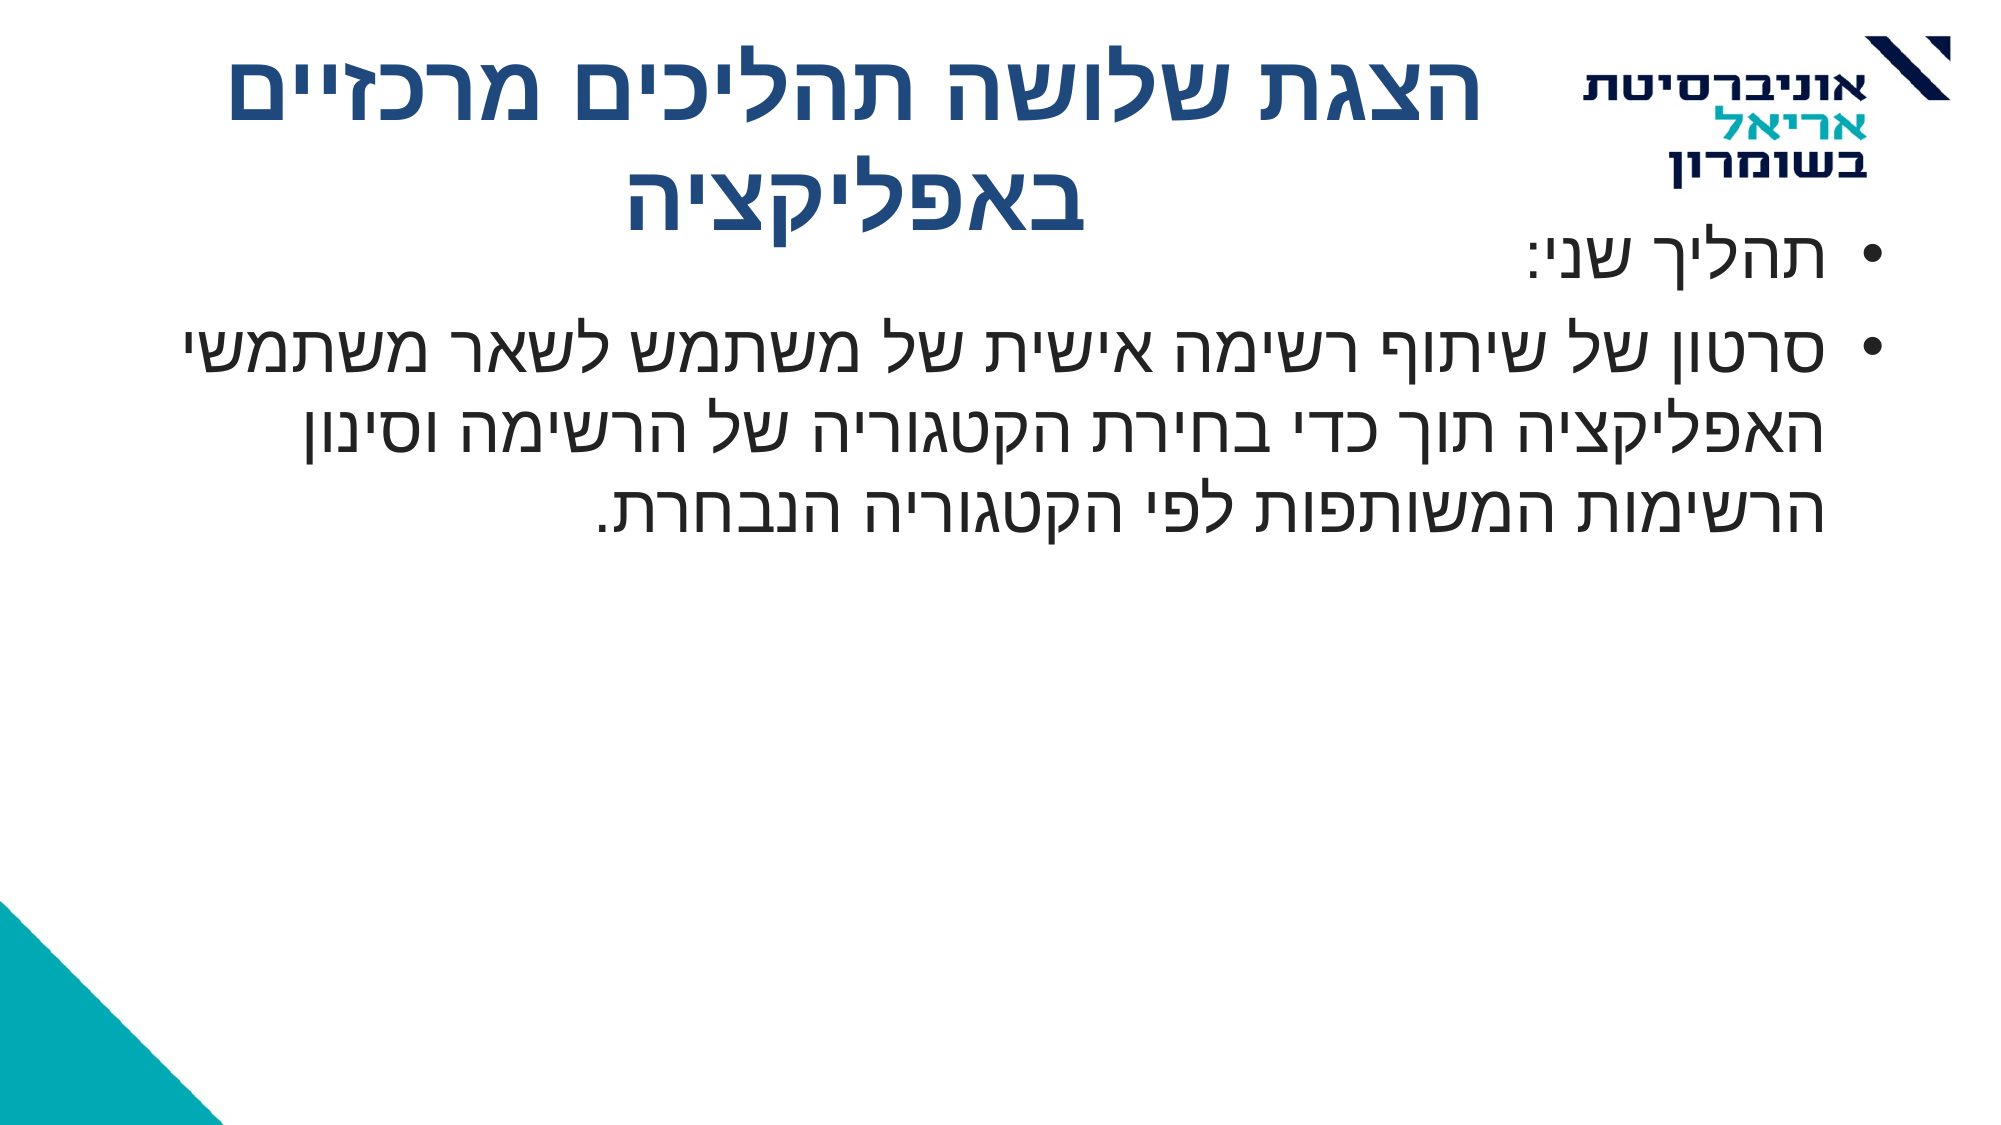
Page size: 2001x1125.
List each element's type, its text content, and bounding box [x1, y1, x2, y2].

picture [0, 0, 2001, 1125]
list תהליך שני: סרטון של שיתוף רשימה אישית של משתמש לשאר משתמשי האפליקציה תוך כדי בחירת הקטגוריה של הרשימה וסינון הרשימות המשותפות לפי הקטגוריה הנבחרת. [99, 204, 1900, 1005]
title הצגת שלושה תהליכים מרכזיים באפליקציה [99, 45, 1612, 204]
